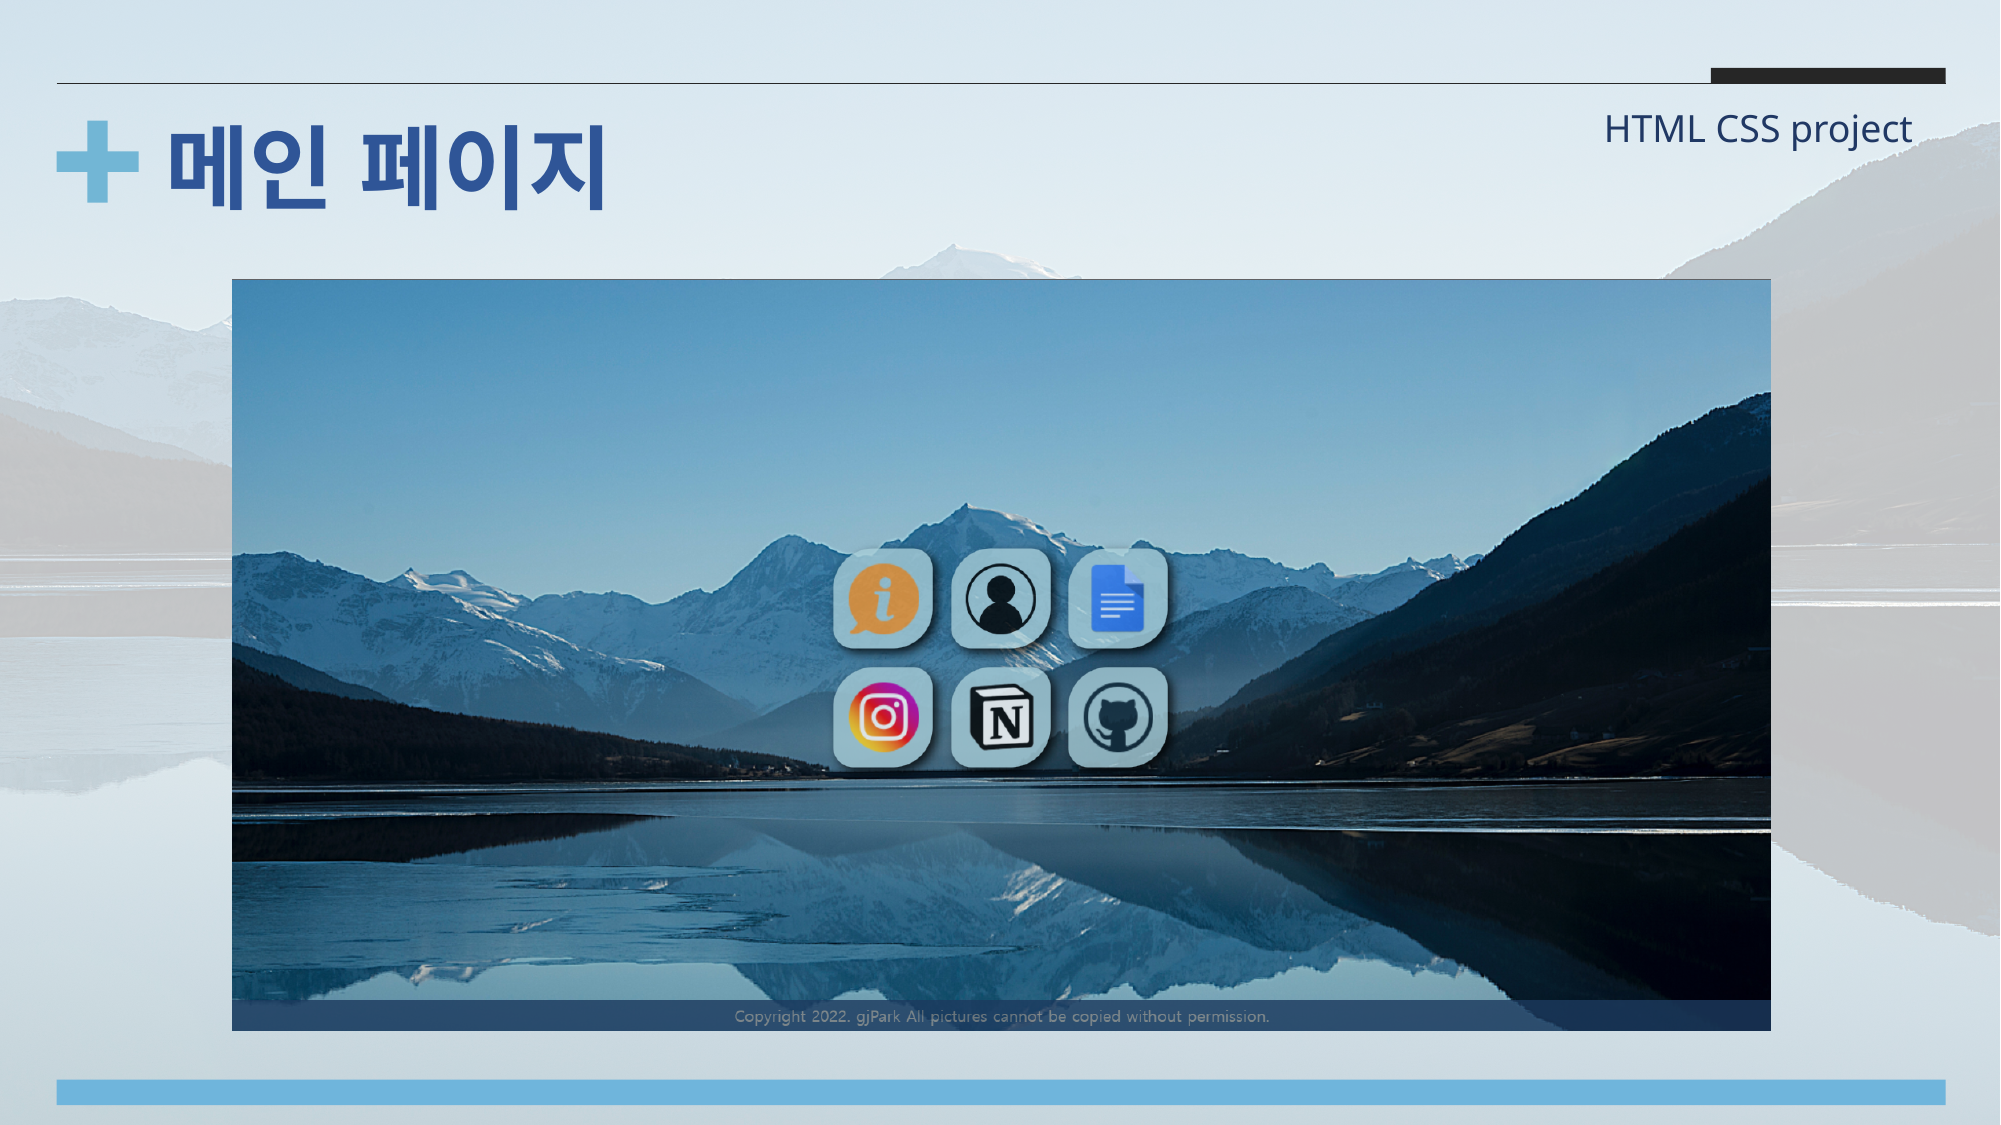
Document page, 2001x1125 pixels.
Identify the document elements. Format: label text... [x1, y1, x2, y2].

text_box [55, 120, 140, 204]
text_box HTML CSS project [1589, 98, 2000, 158]
text_box [55, 1079, 1947, 1106]
text_box 메인 페이지 [150, 103, 1331, 229]
text_box [1710, 67, 1947, 84]
text_box [0, 0, 2000, 1125]
picture [232, 279, 1771, 1031]
